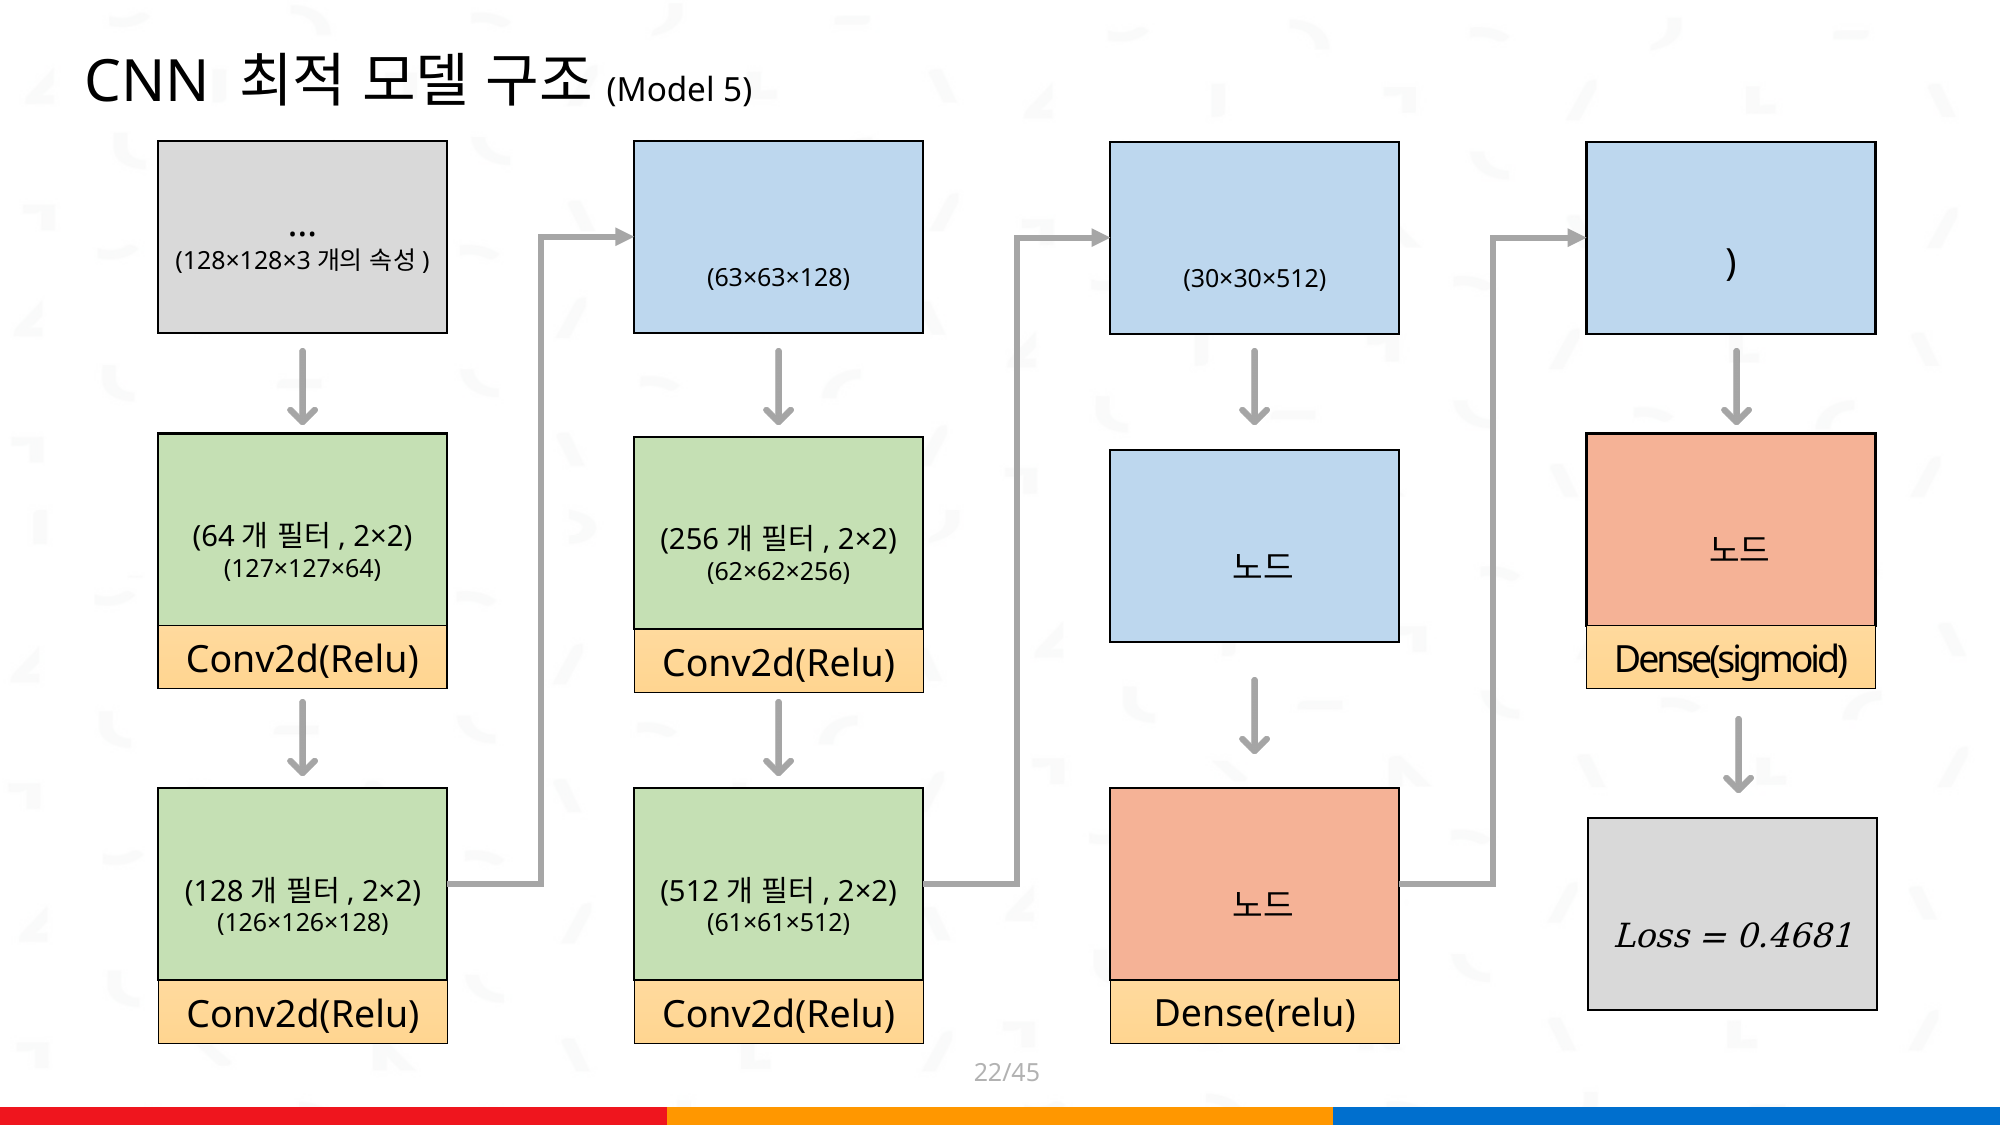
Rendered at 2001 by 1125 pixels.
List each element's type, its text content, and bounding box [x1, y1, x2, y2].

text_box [157, 140, 1878, 1044]
title CNN 최적 모델 구조(Model 5) [69, 8, 1695, 157]
slide_number 22/45 [939, 1044, 1056, 1104]
